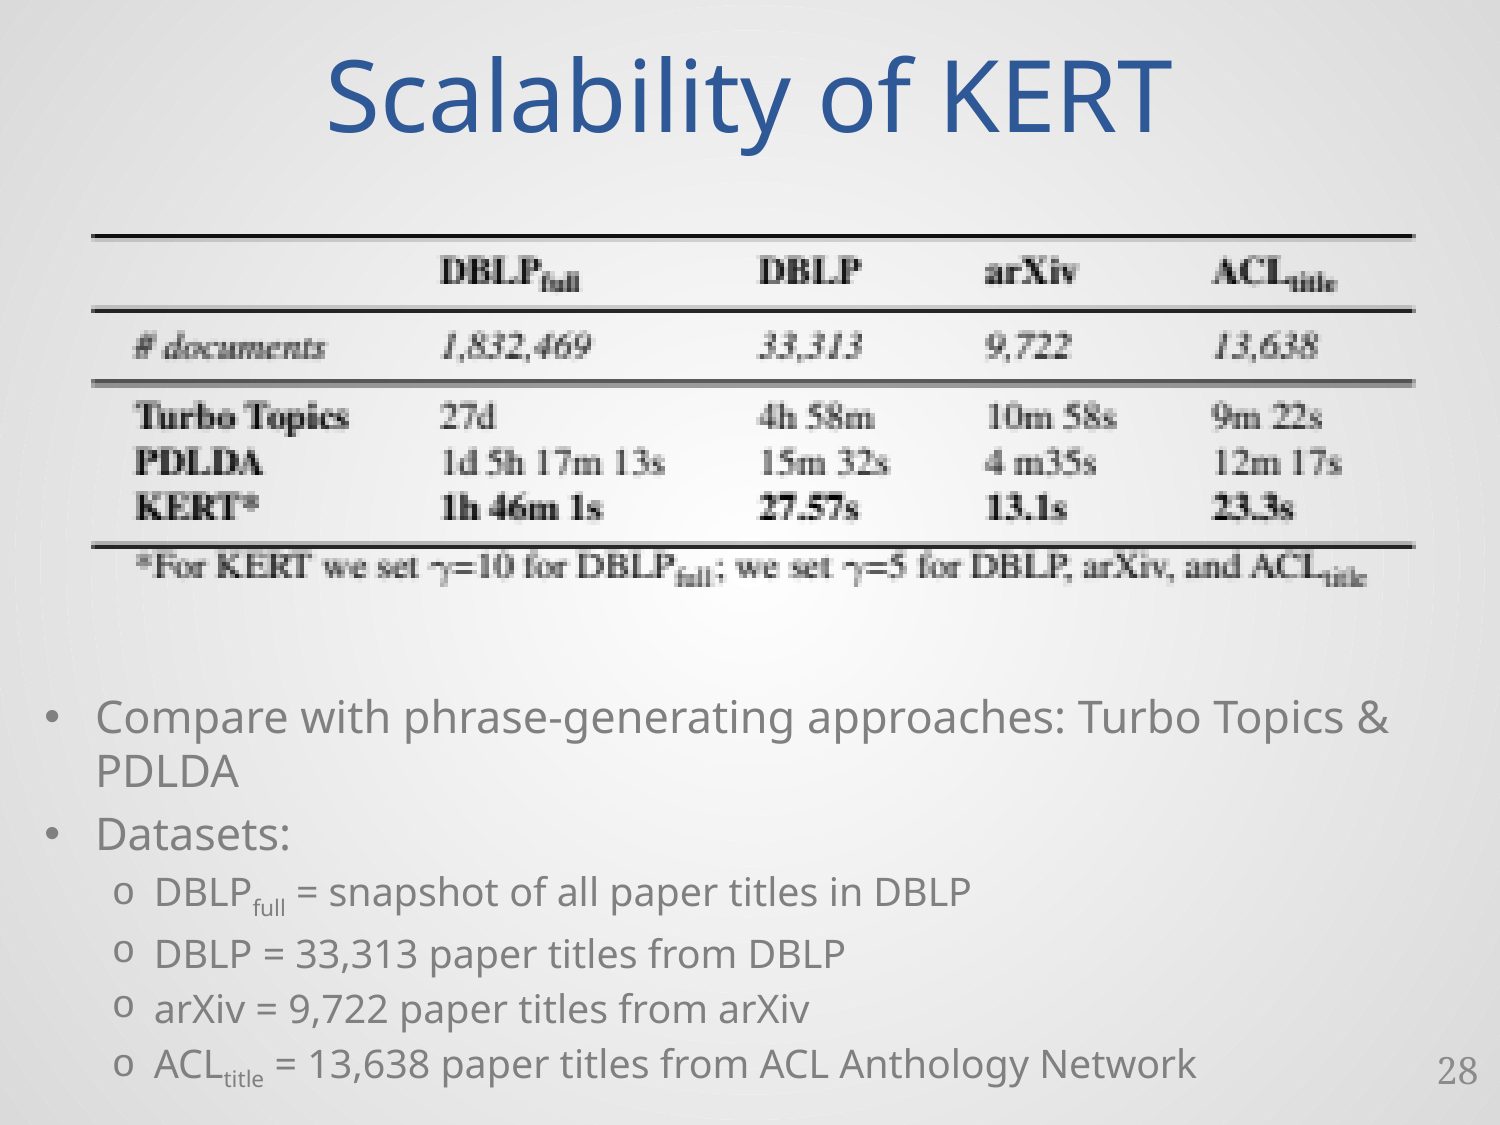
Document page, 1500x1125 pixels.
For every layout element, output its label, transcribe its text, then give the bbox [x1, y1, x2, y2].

title Scalability of KERT [75, 13, 1425, 161]
slide_number 28 [1401, 1042, 1494, 1103]
list Compare with phrase-generating approaches: Turbo Topics & PDLDA Datasets: DBLPfull = snapshot of all paper titles in DBLP DBLP = 33,313 paper titles from DBLP arXiv = 9,722 paper titles from arXiv ACLtitle = 13,638 paper titles from ACL Anthology Network [29, 681, 1475, 1101]
picture [74, 217, 1426, 600]
